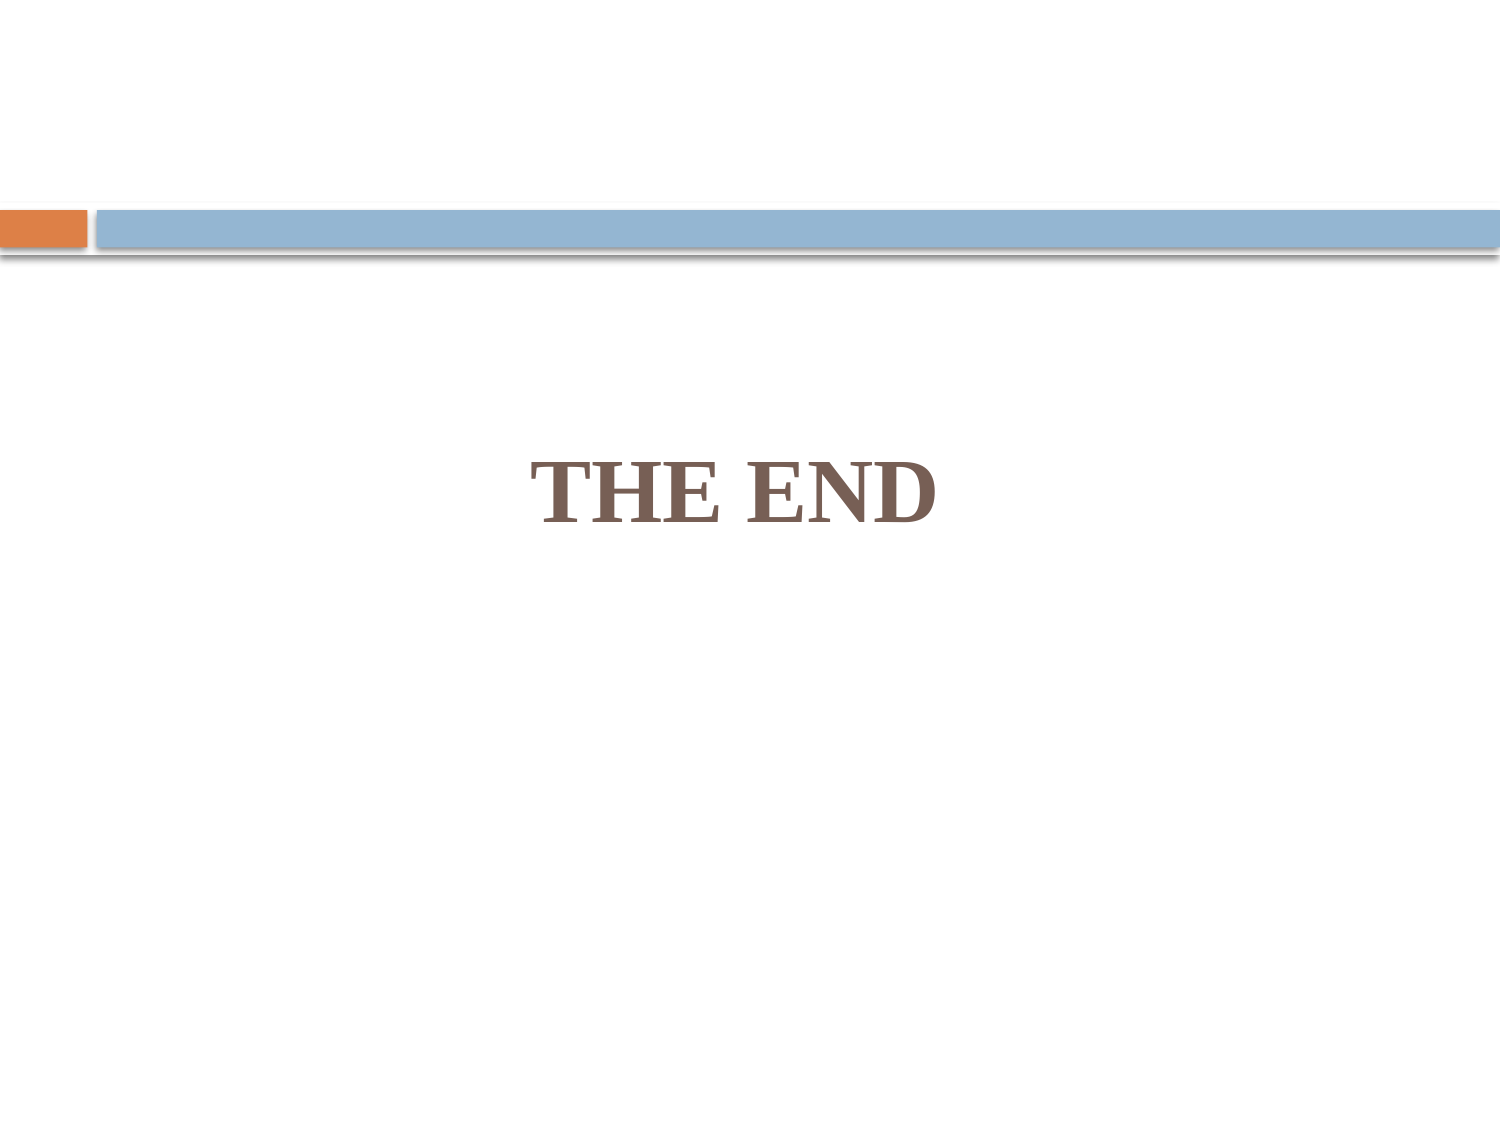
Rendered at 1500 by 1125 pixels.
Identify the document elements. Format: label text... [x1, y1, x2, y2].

title THE END [175, 386, 1319, 584]
